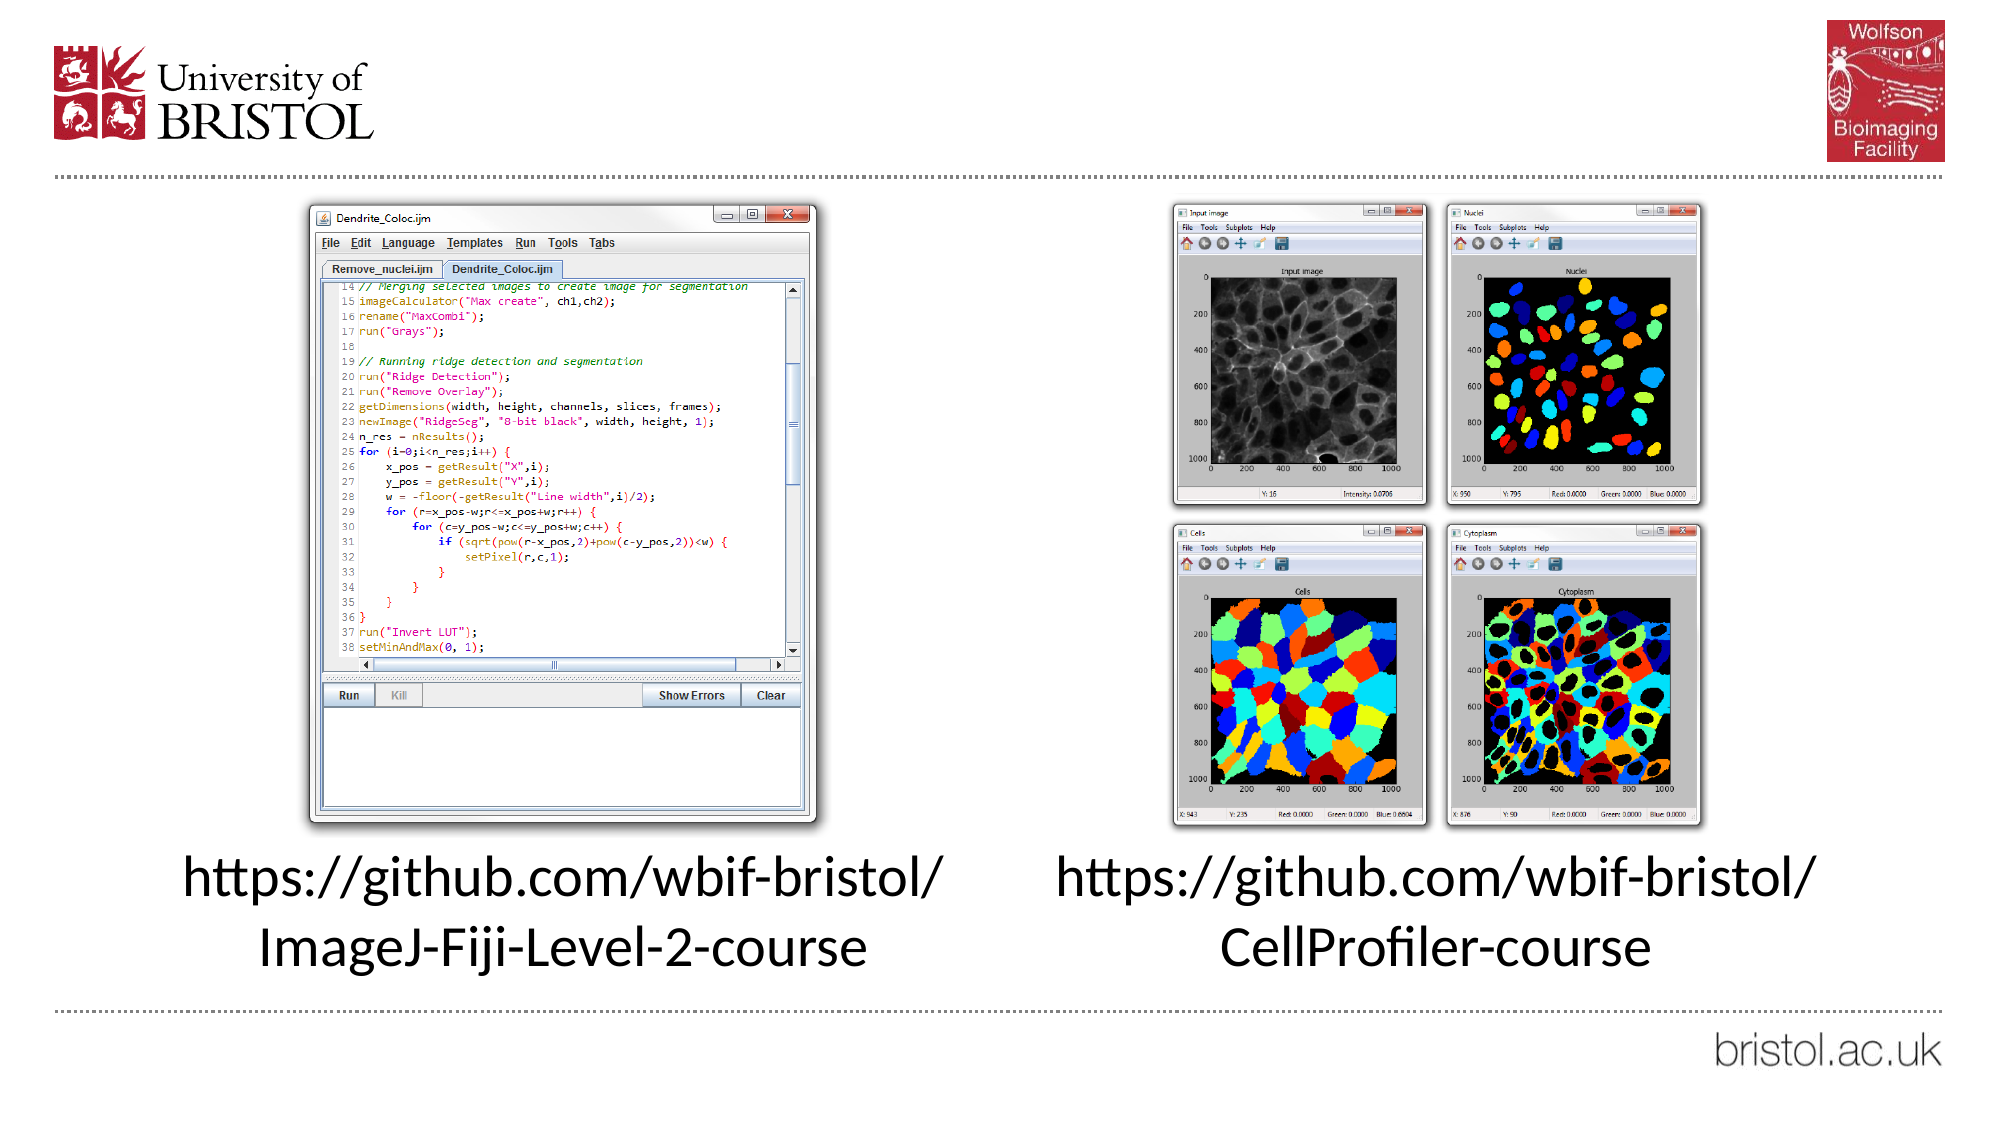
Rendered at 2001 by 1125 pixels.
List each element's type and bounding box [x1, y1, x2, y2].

picture [1700, 1023, 1945, 1080]
picture [1827, 20, 1945, 162]
text_box [155, 190, 1845, 988]
picture [54, 46, 374, 140]
